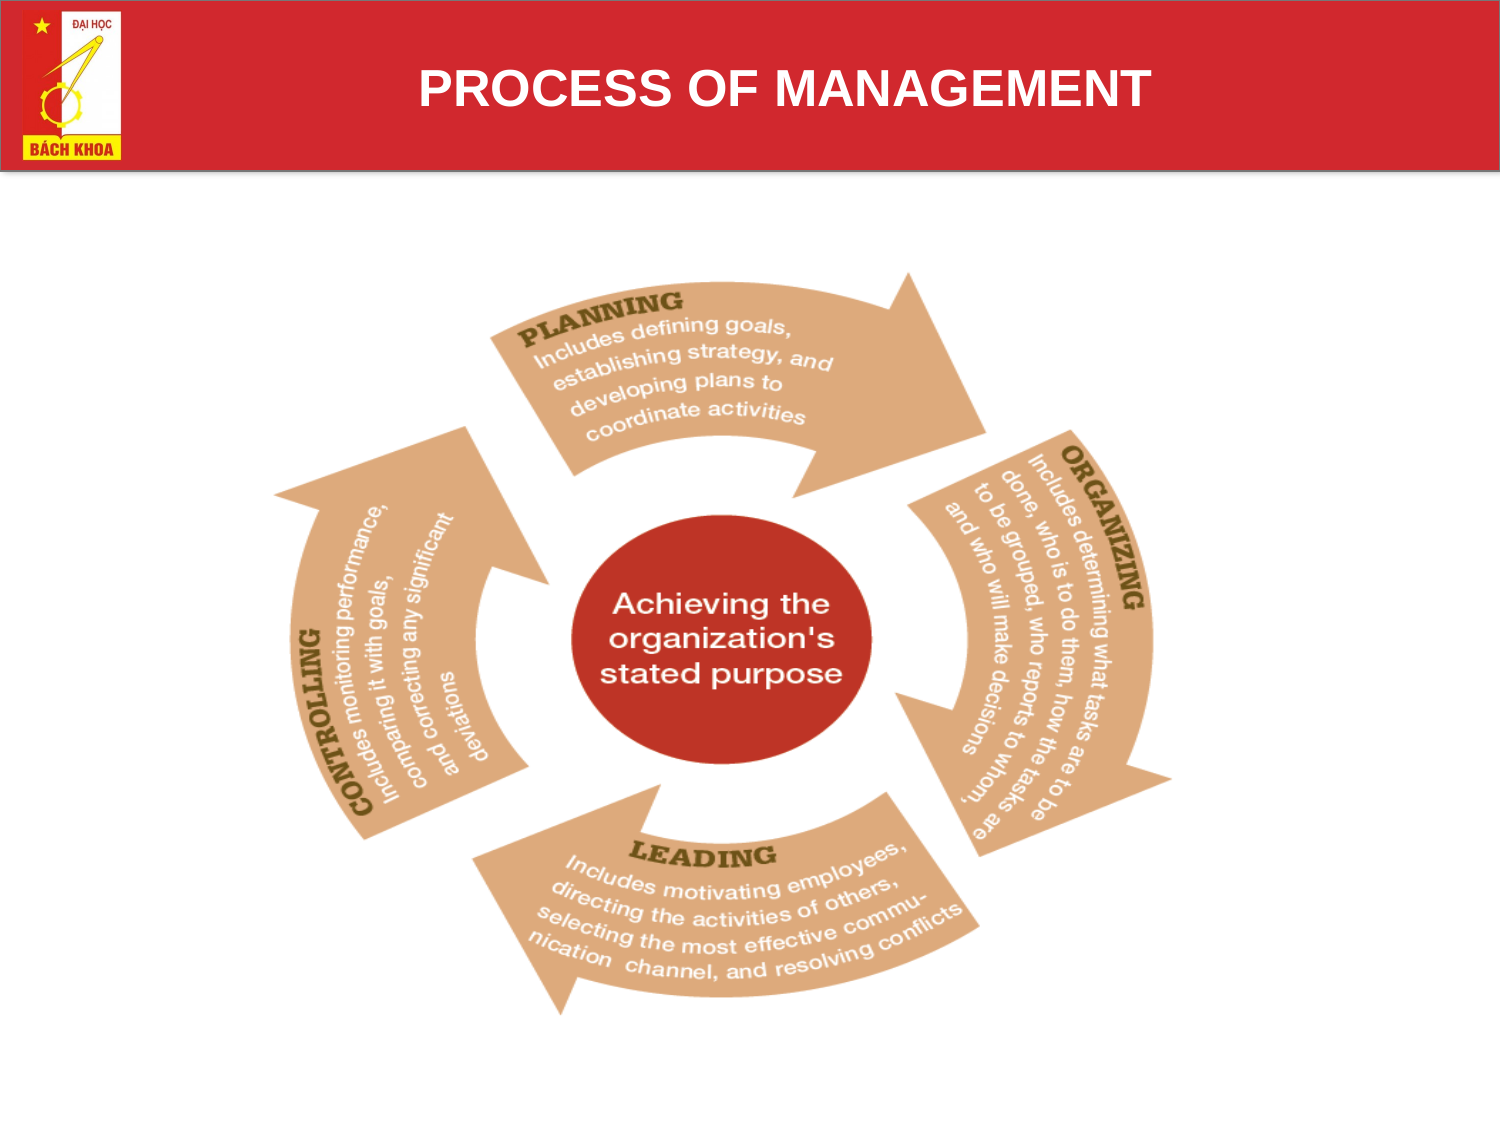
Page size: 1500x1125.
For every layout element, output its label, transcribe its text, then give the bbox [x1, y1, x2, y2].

picture [243, 261, 1176, 1041]
text_box [146, 211, 1360, 1090]
text_box PROCESS OF MANAGEMENT [132, 47, 1468, 125]
text_box [0, 0, 1500, 172]
picture [21, 10, 123, 161]
